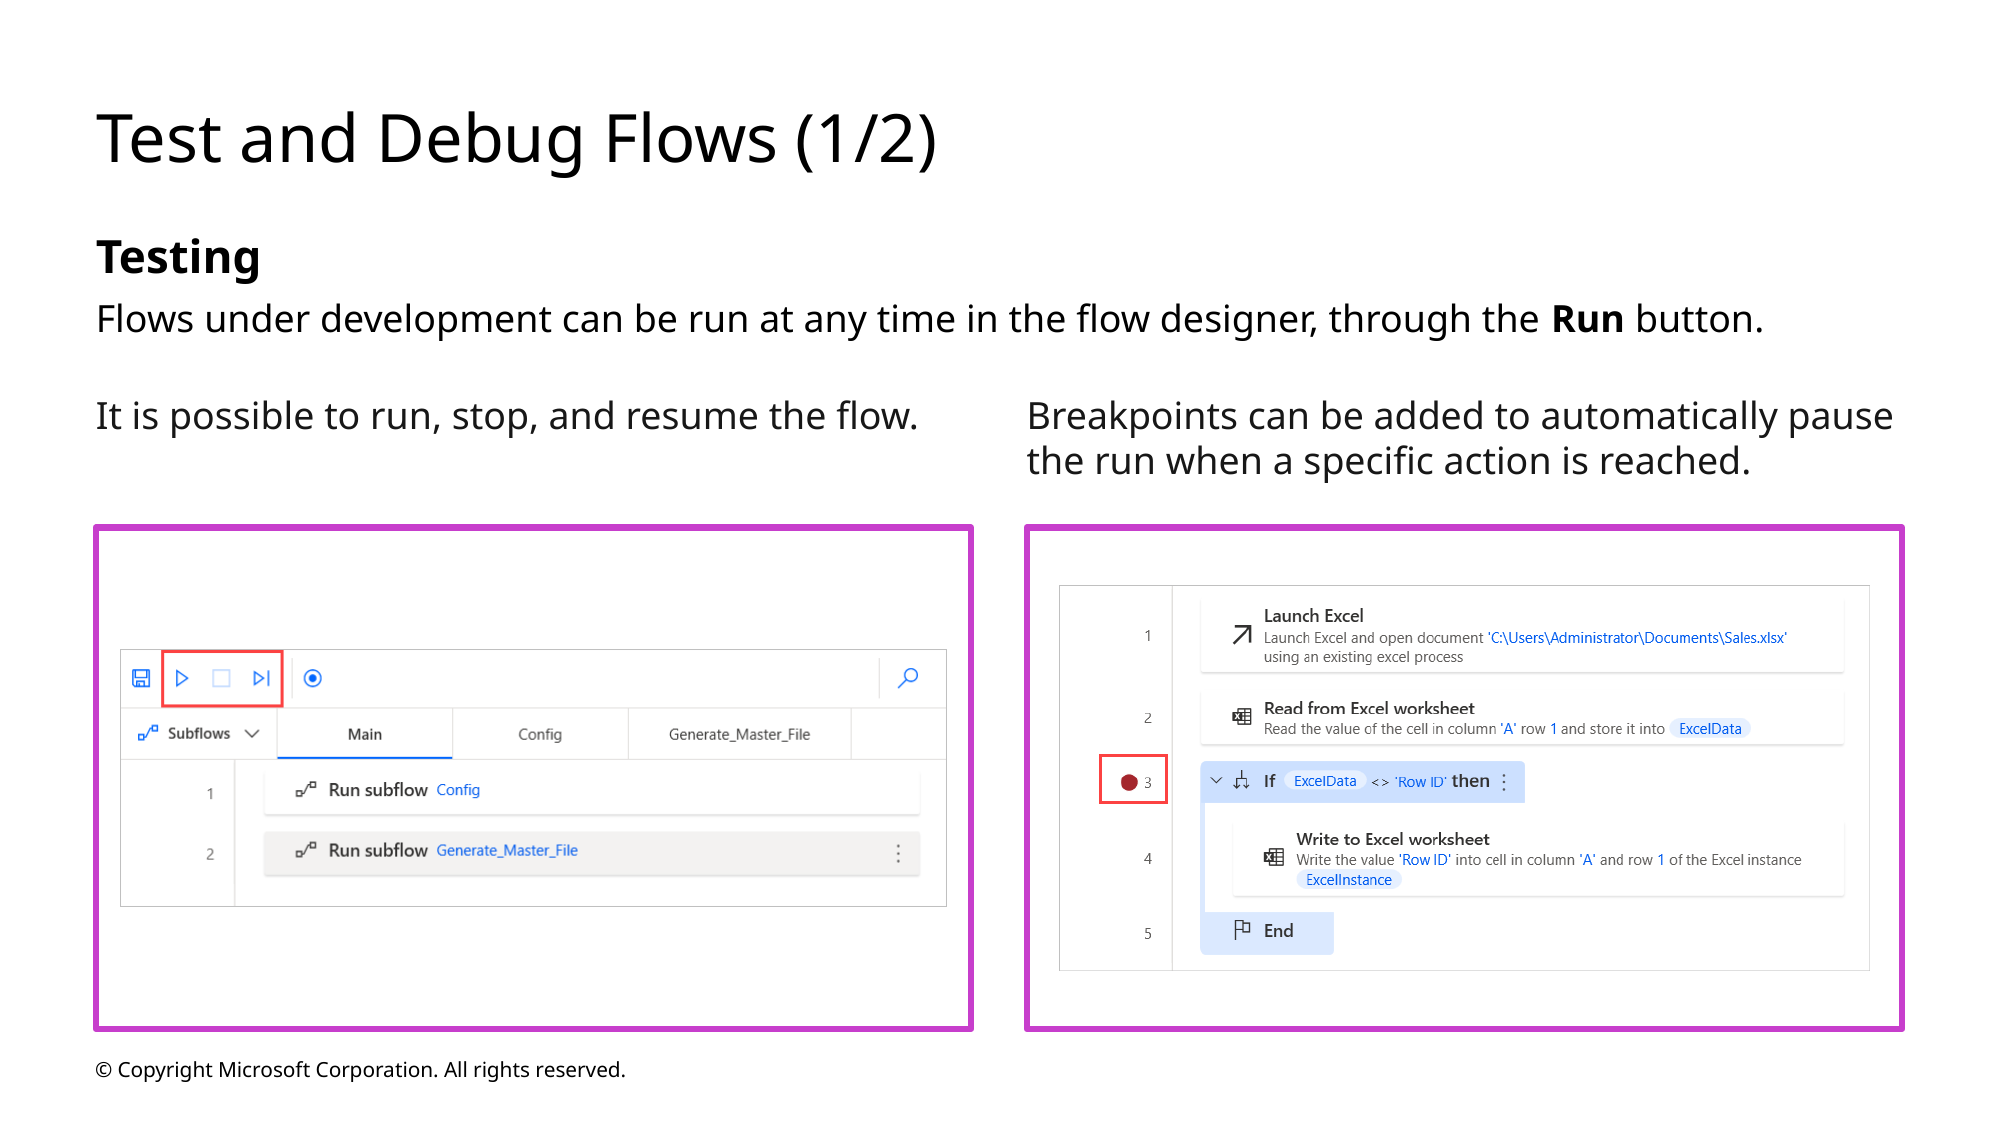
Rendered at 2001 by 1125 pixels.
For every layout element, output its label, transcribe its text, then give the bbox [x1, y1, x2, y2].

text_box Breakpoints can be added to automatically pause the run when a specific action is reached. [1026, 391, 1903, 482]
picture [120, 649, 947, 907]
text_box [95, 527, 1903, 1030]
picture [1059, 585, 1870, 972]
list Testing Flows under development can be run at any time in the flow designer, through the Run button. [95, 227, 1903, 342]
title Test and Debug Flows (1/2) [96, 96, 1903, 177]
text_box It is possible to run, stop, and resume the flow. [95, 391, 972, 437]
